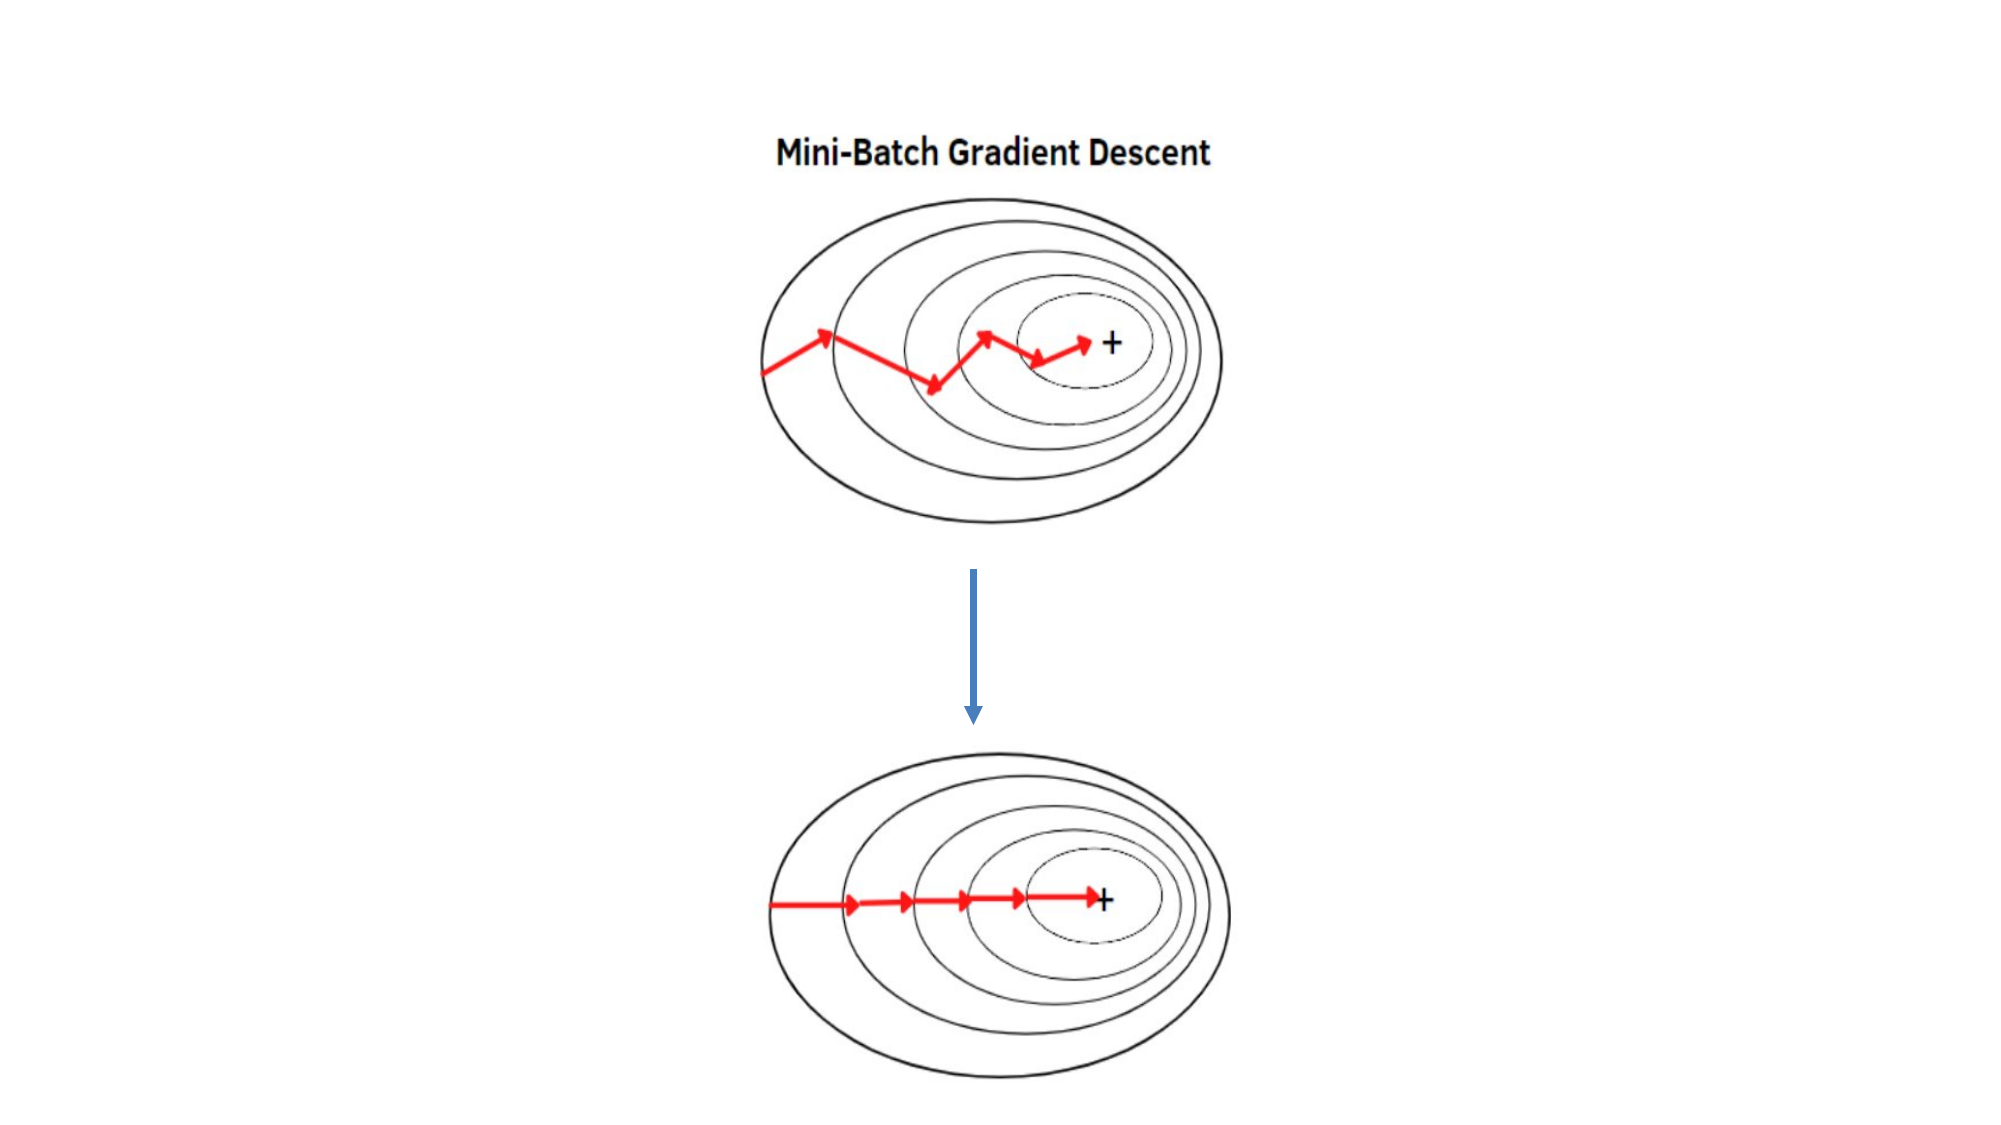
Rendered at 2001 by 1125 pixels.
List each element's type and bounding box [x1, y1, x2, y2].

picture [699, 724, 1248, 1107]
picture [624, 130, 1323, 569]
